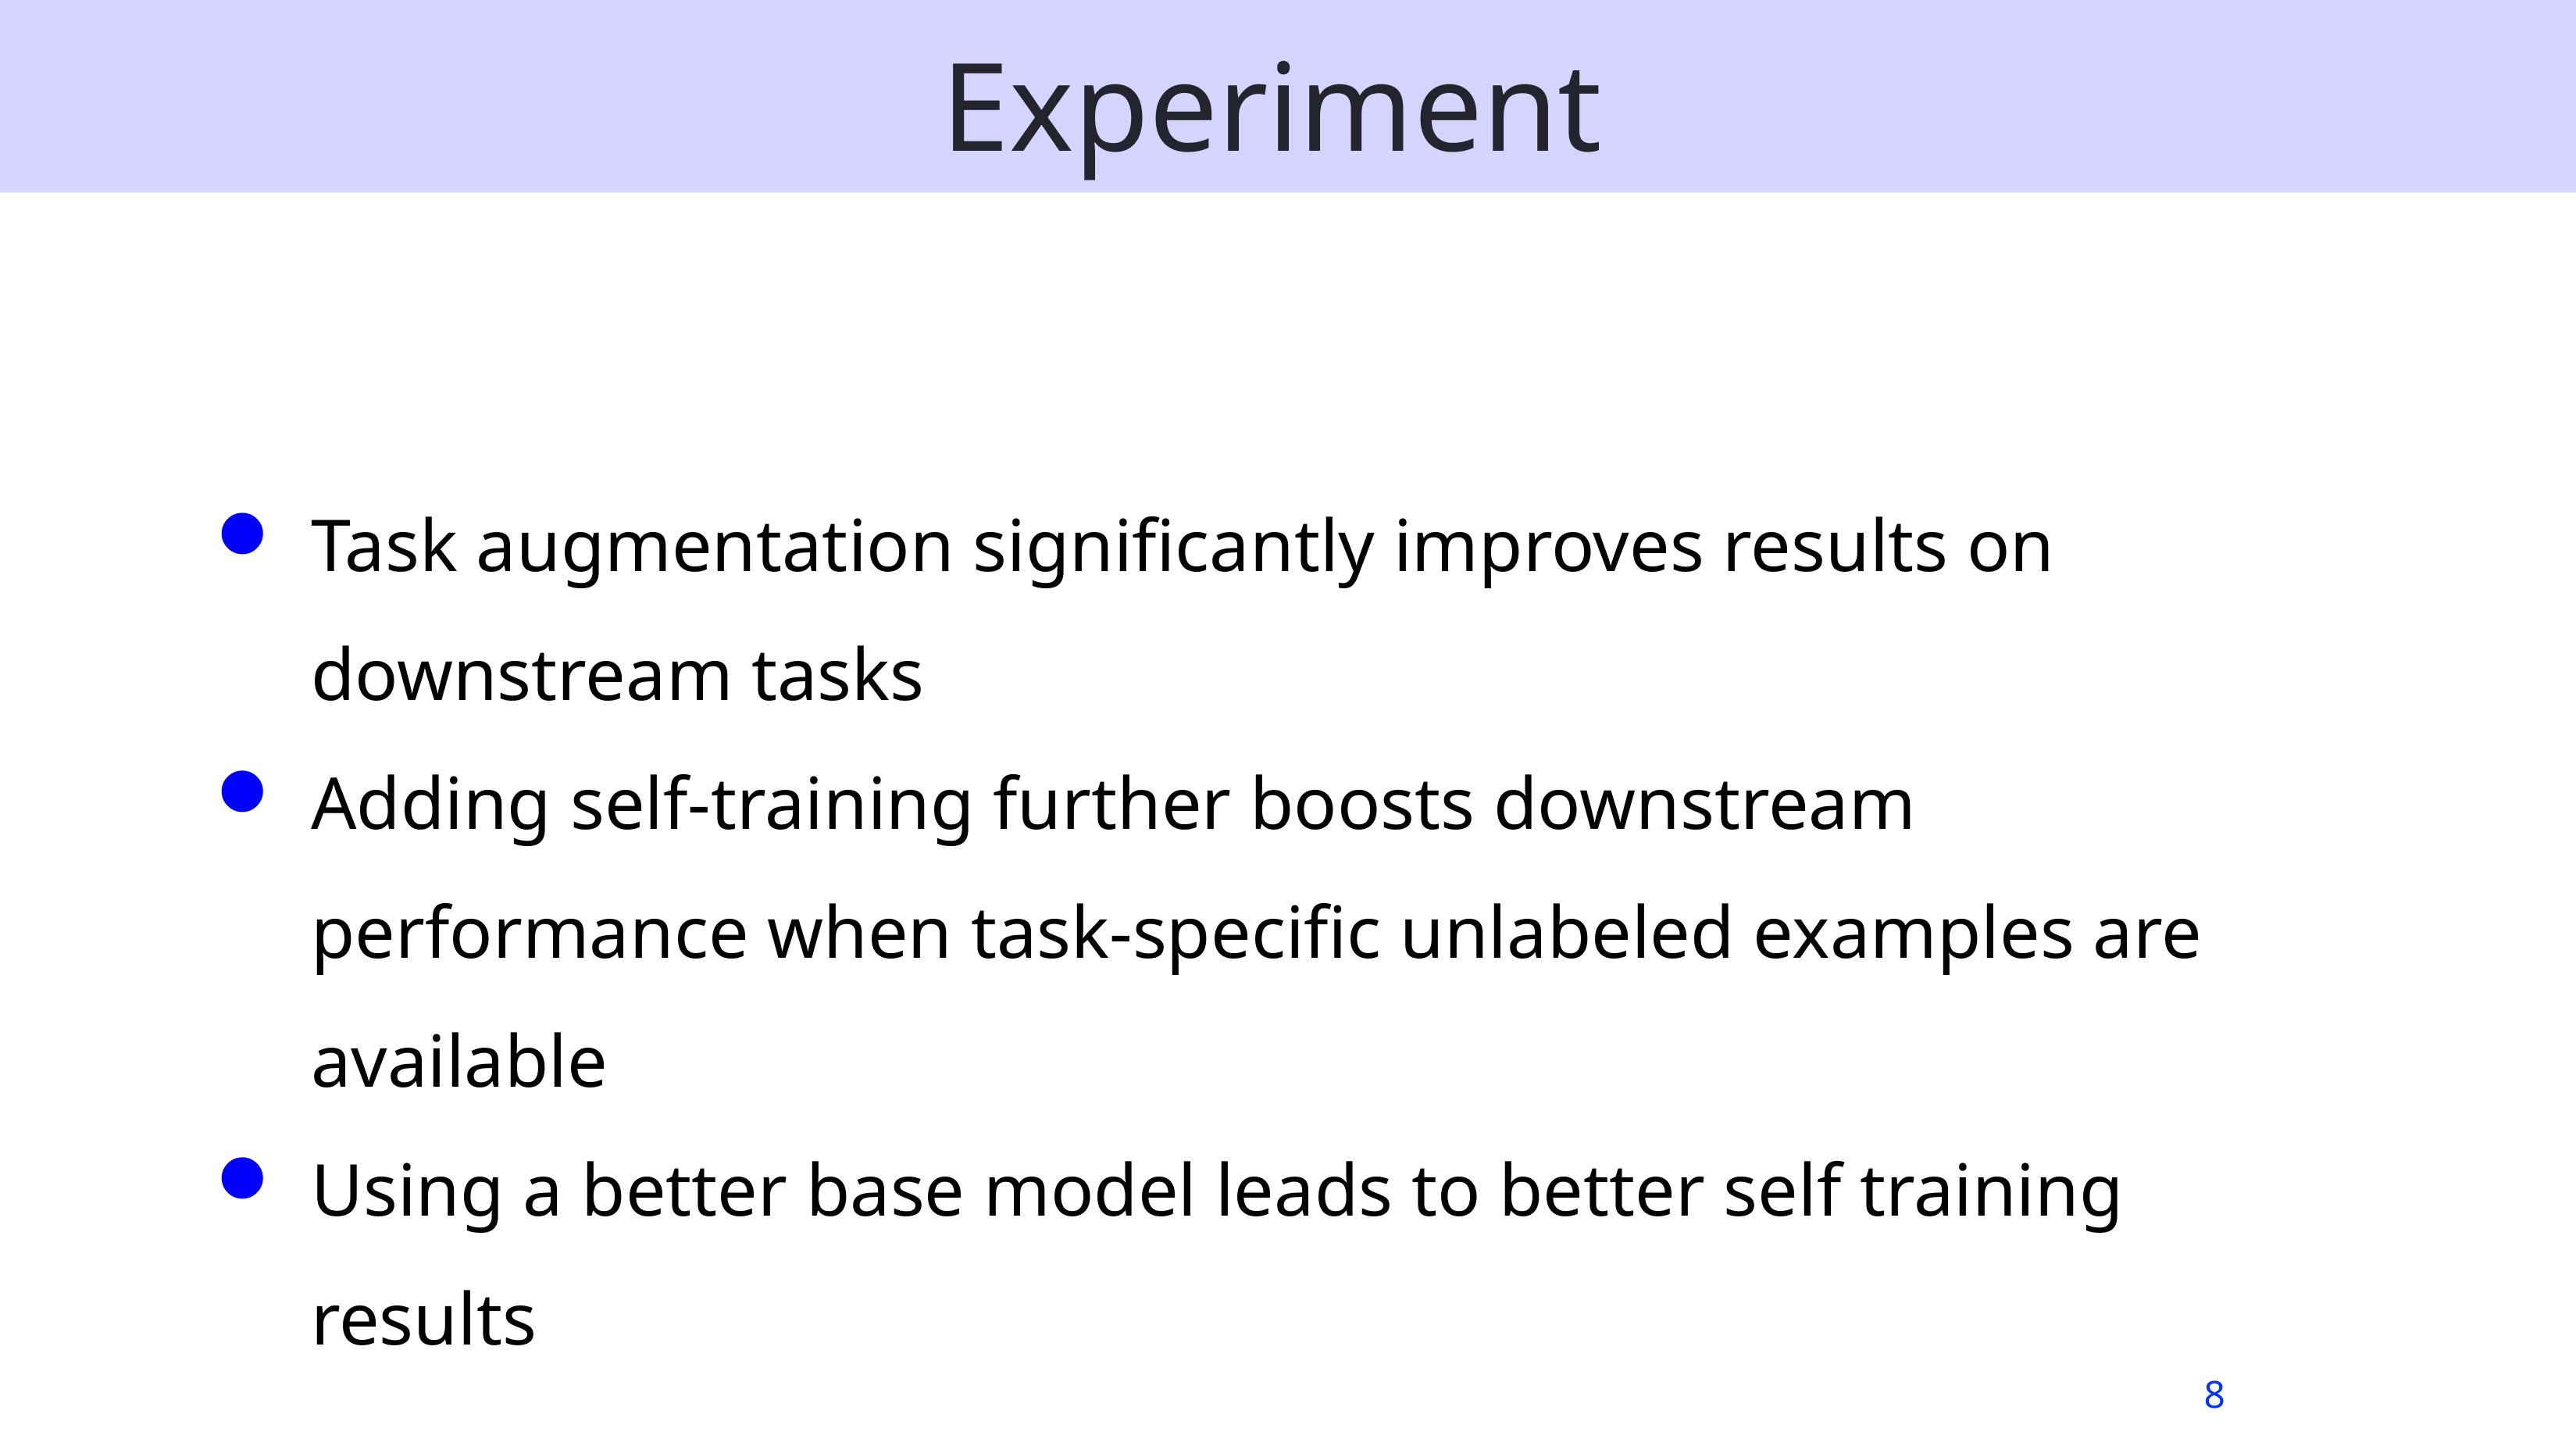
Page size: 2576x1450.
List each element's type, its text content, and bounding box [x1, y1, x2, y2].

text_box Task augmentation significantly improves results on downstream tasks Adding self-training further boosts downstream performance when task-specific unlabeled examples are available Using a better base model leads to better self training results [204, 451, 2372, 1365]
title Experiment [494, 29, 2082, 177]
text_box 8 [2199, 1377, 2275, 1422]
